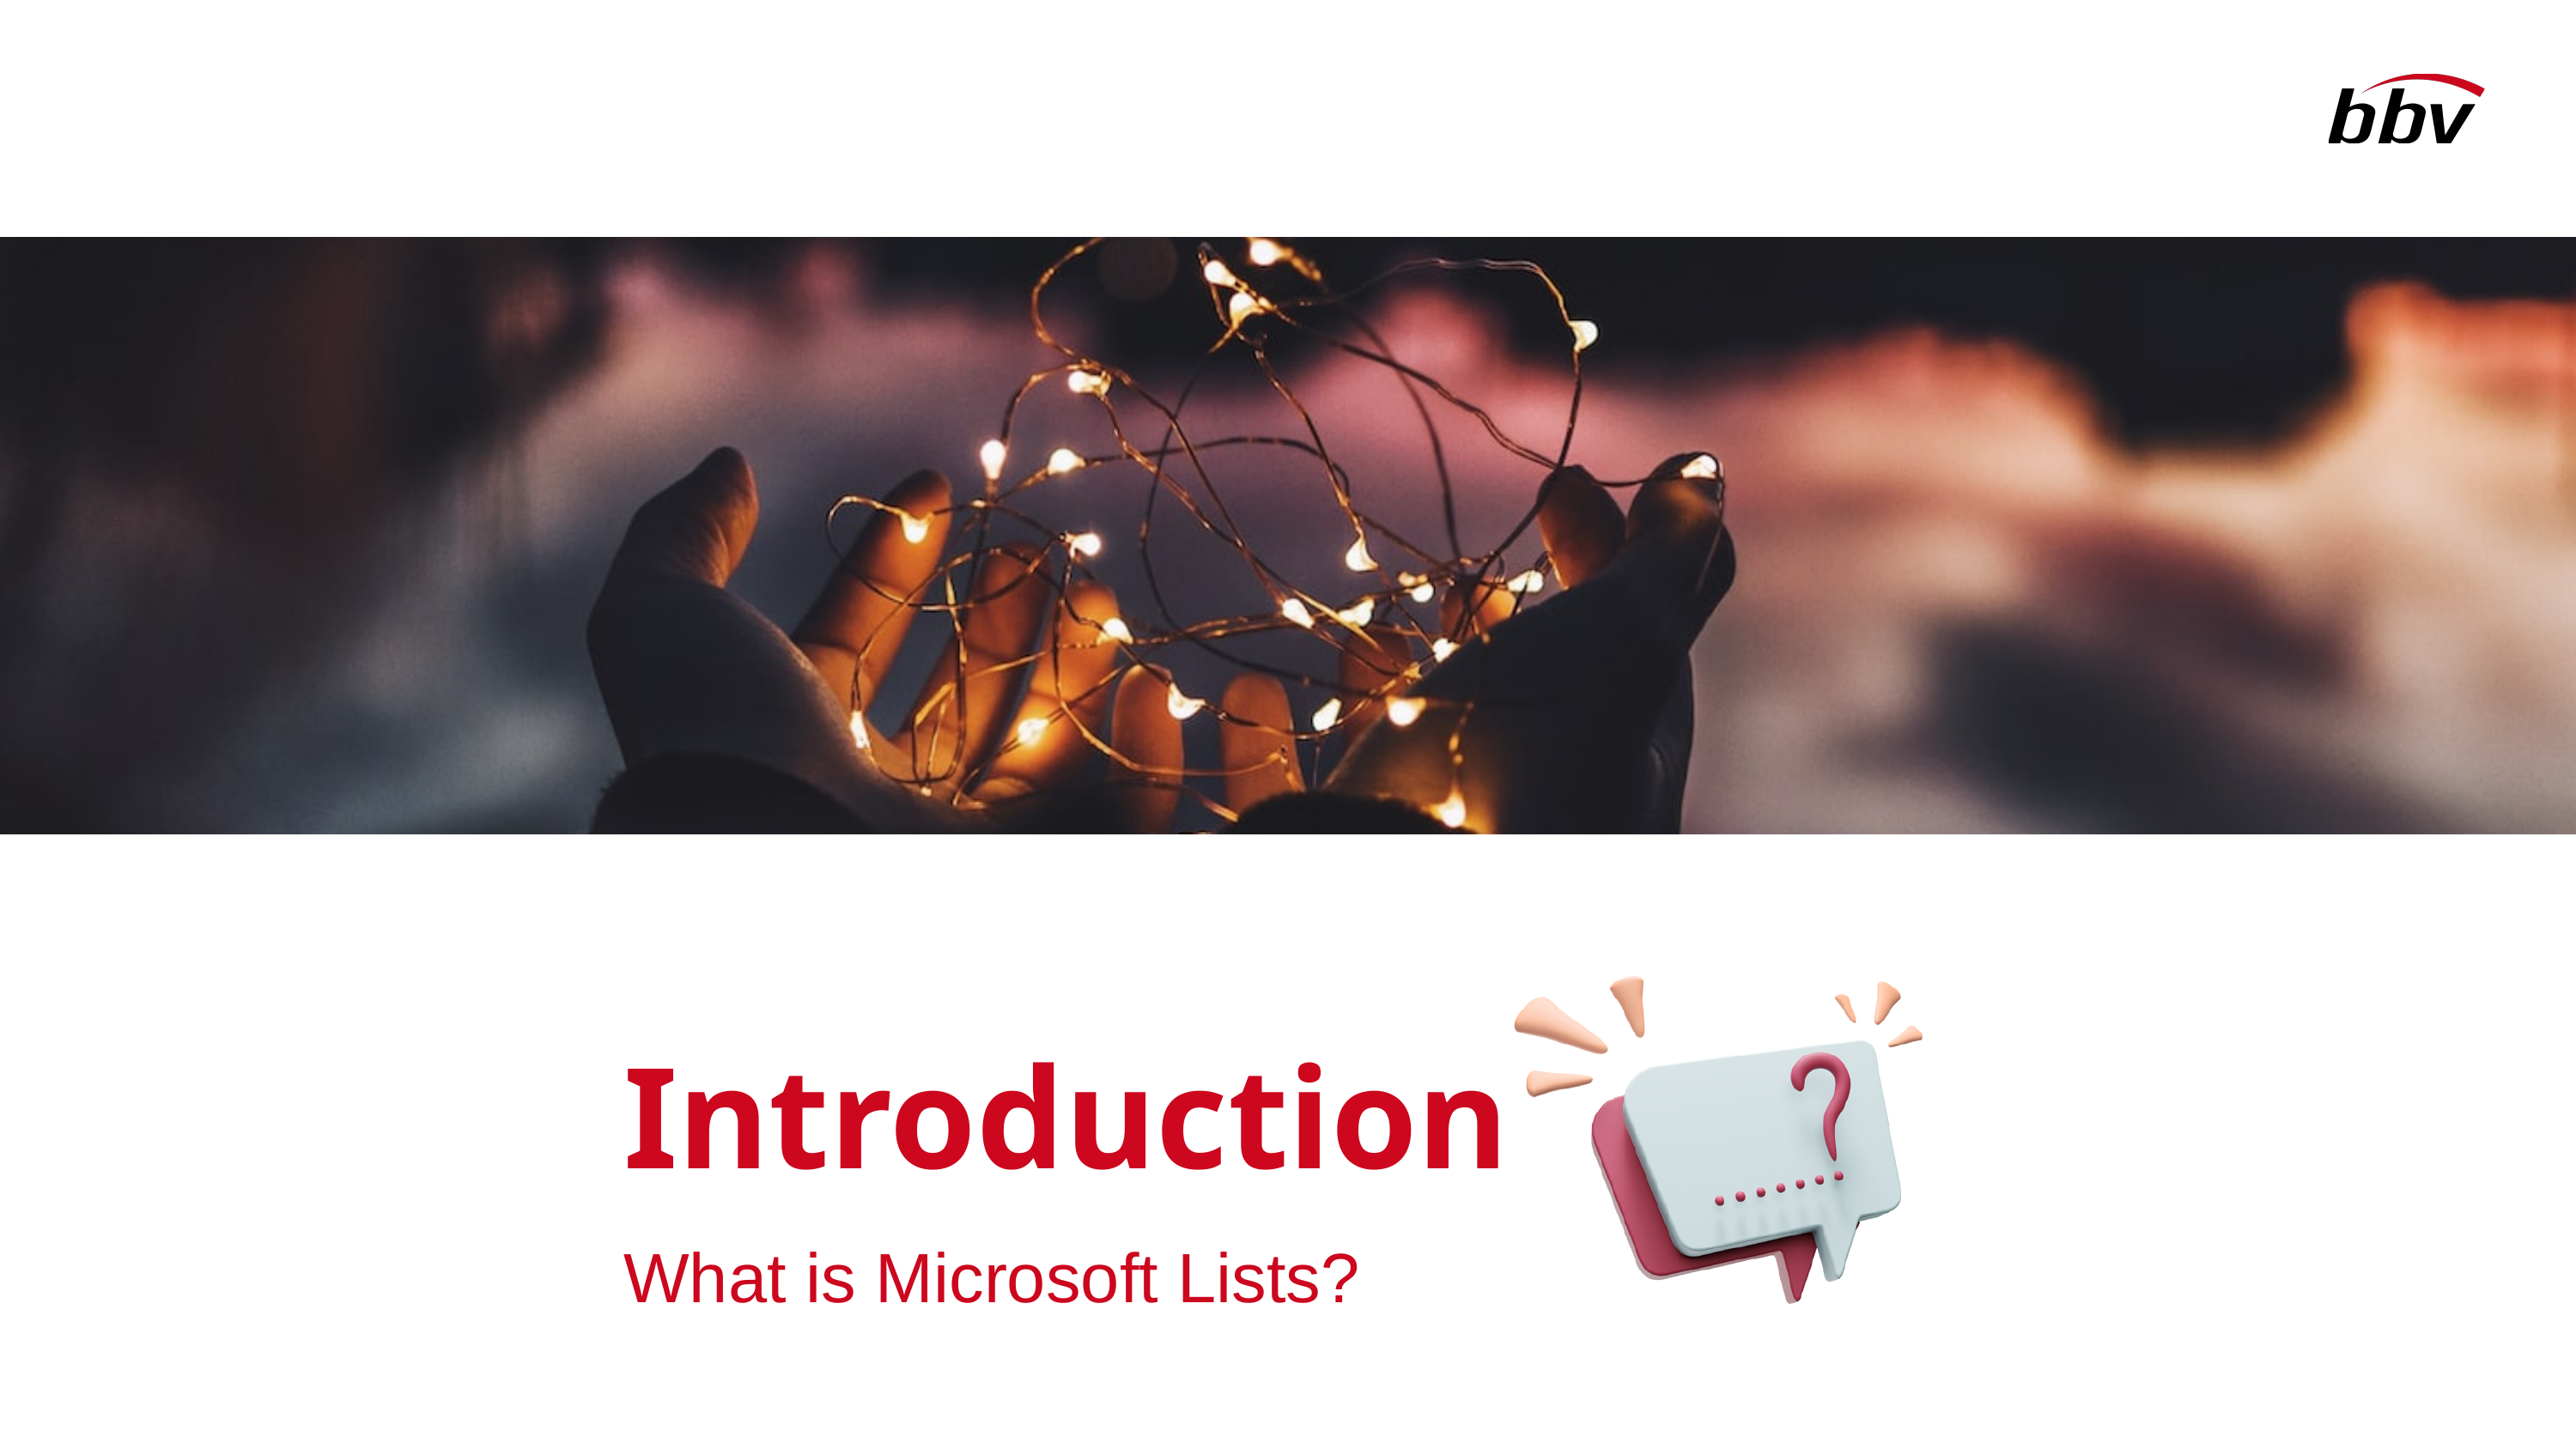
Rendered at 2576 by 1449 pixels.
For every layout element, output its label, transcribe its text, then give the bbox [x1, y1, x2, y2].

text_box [0, 237, 2576, 834]
text_box [2328, 74, 2485, 143]
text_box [623, 928, 1692, 1197]
text_box [1514, 976, 1923, 1304]
text_box What is Microsoft Lists? [623, 1232, 1618, 1317]
